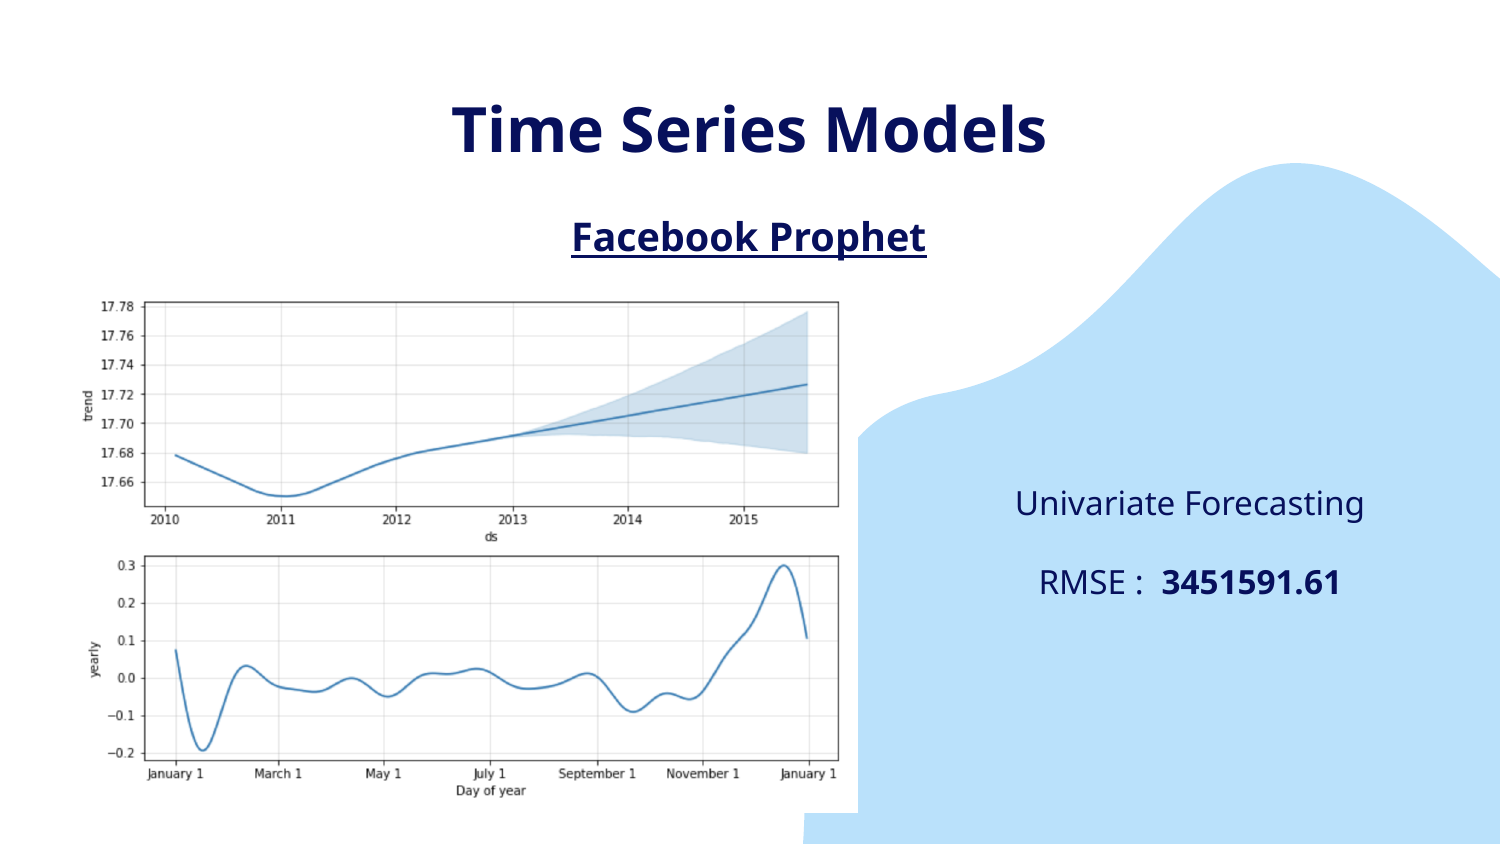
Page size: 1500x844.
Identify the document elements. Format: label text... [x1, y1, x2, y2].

title Time Series Models [75, 75, 1425, 164]
title Facebook Prophet [118, 197, 1380, 270]
title Univariate Forecasting RMSE : 3451591.61 [969, 466, 1411, 636]
picture [74, 288, 858, 814]
